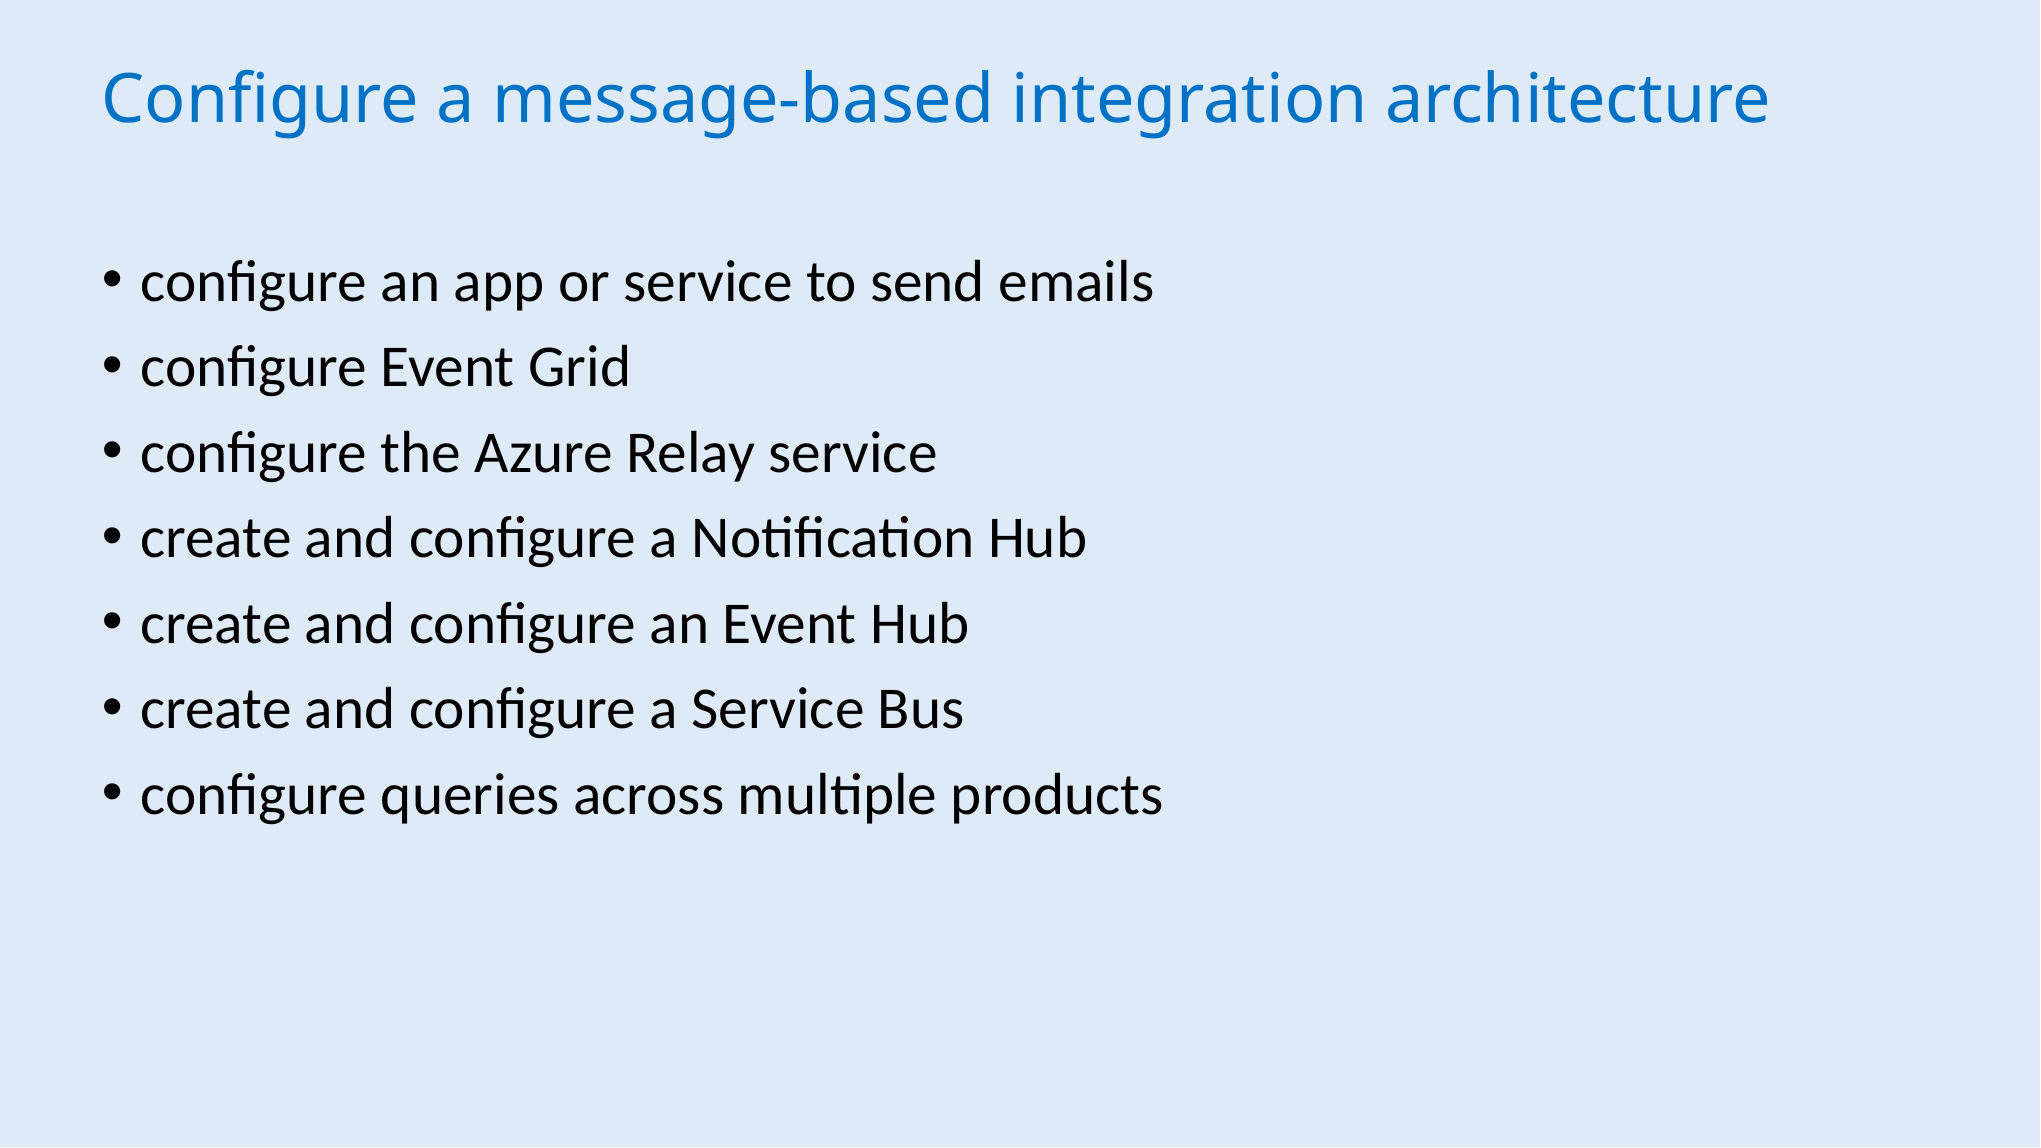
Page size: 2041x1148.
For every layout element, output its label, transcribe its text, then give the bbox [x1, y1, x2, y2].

title Configure a message-based integration architecture [86, 38, 1953, 164]
list configure an app or service to send emails configure Event Grid configure the Azure Relay service create and configure a Notification Hub create and configure an Event Hub create and configure a Service Bus configure queries across multiple products [86, 242, 1953, 1096]
